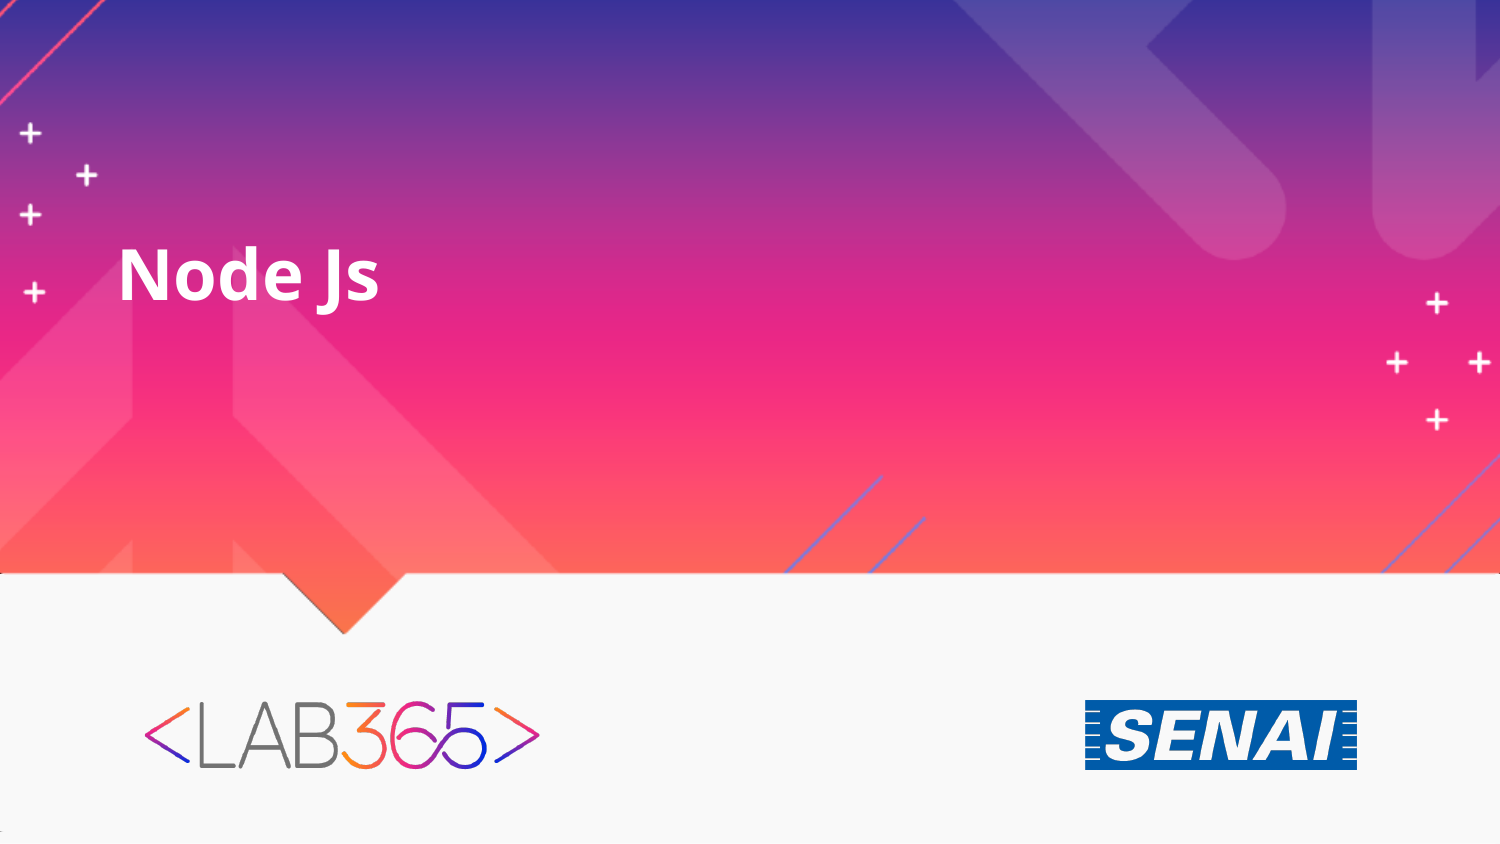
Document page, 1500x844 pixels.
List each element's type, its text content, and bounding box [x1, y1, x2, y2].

title Node Js [101, 114, 975, 429]
picture [0, 0, 1500, 831]
